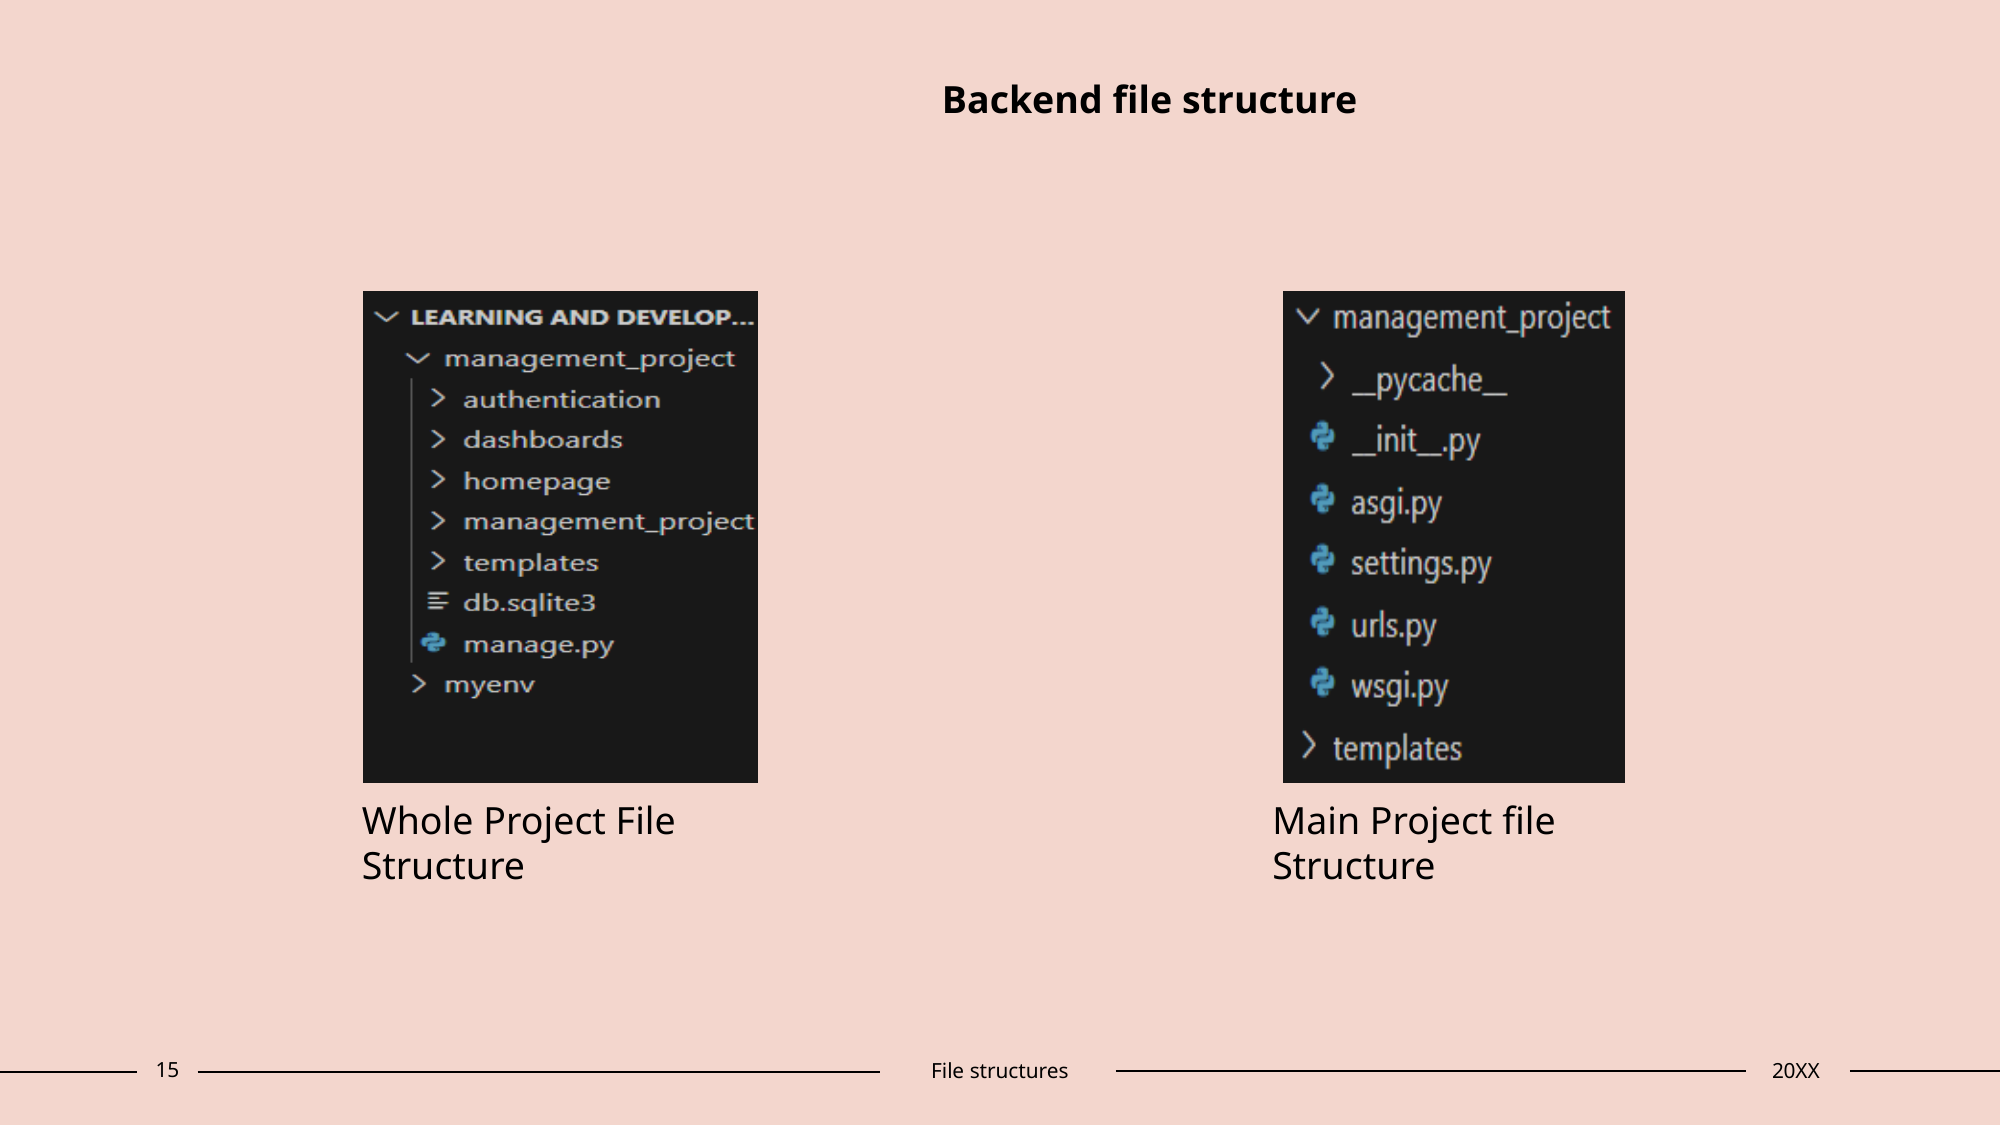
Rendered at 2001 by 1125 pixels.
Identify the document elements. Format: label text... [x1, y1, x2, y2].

slide_number 15 [137, 1050, 198, 1091]
slide_number 20XX [1743, 1050, 1849, 1091]
picture [363, 291, 758, 783]
picture [1283, 291, 1625, 783]
text_box Whole Project File Structure [347, 789, 771, 895]
footer File structures [879, 1050, 1120, 1091]
text_box Main Project file Structure [1257, 789, 1653, 895]
text_box Backend file structure [254, 69, 1703, 129]
